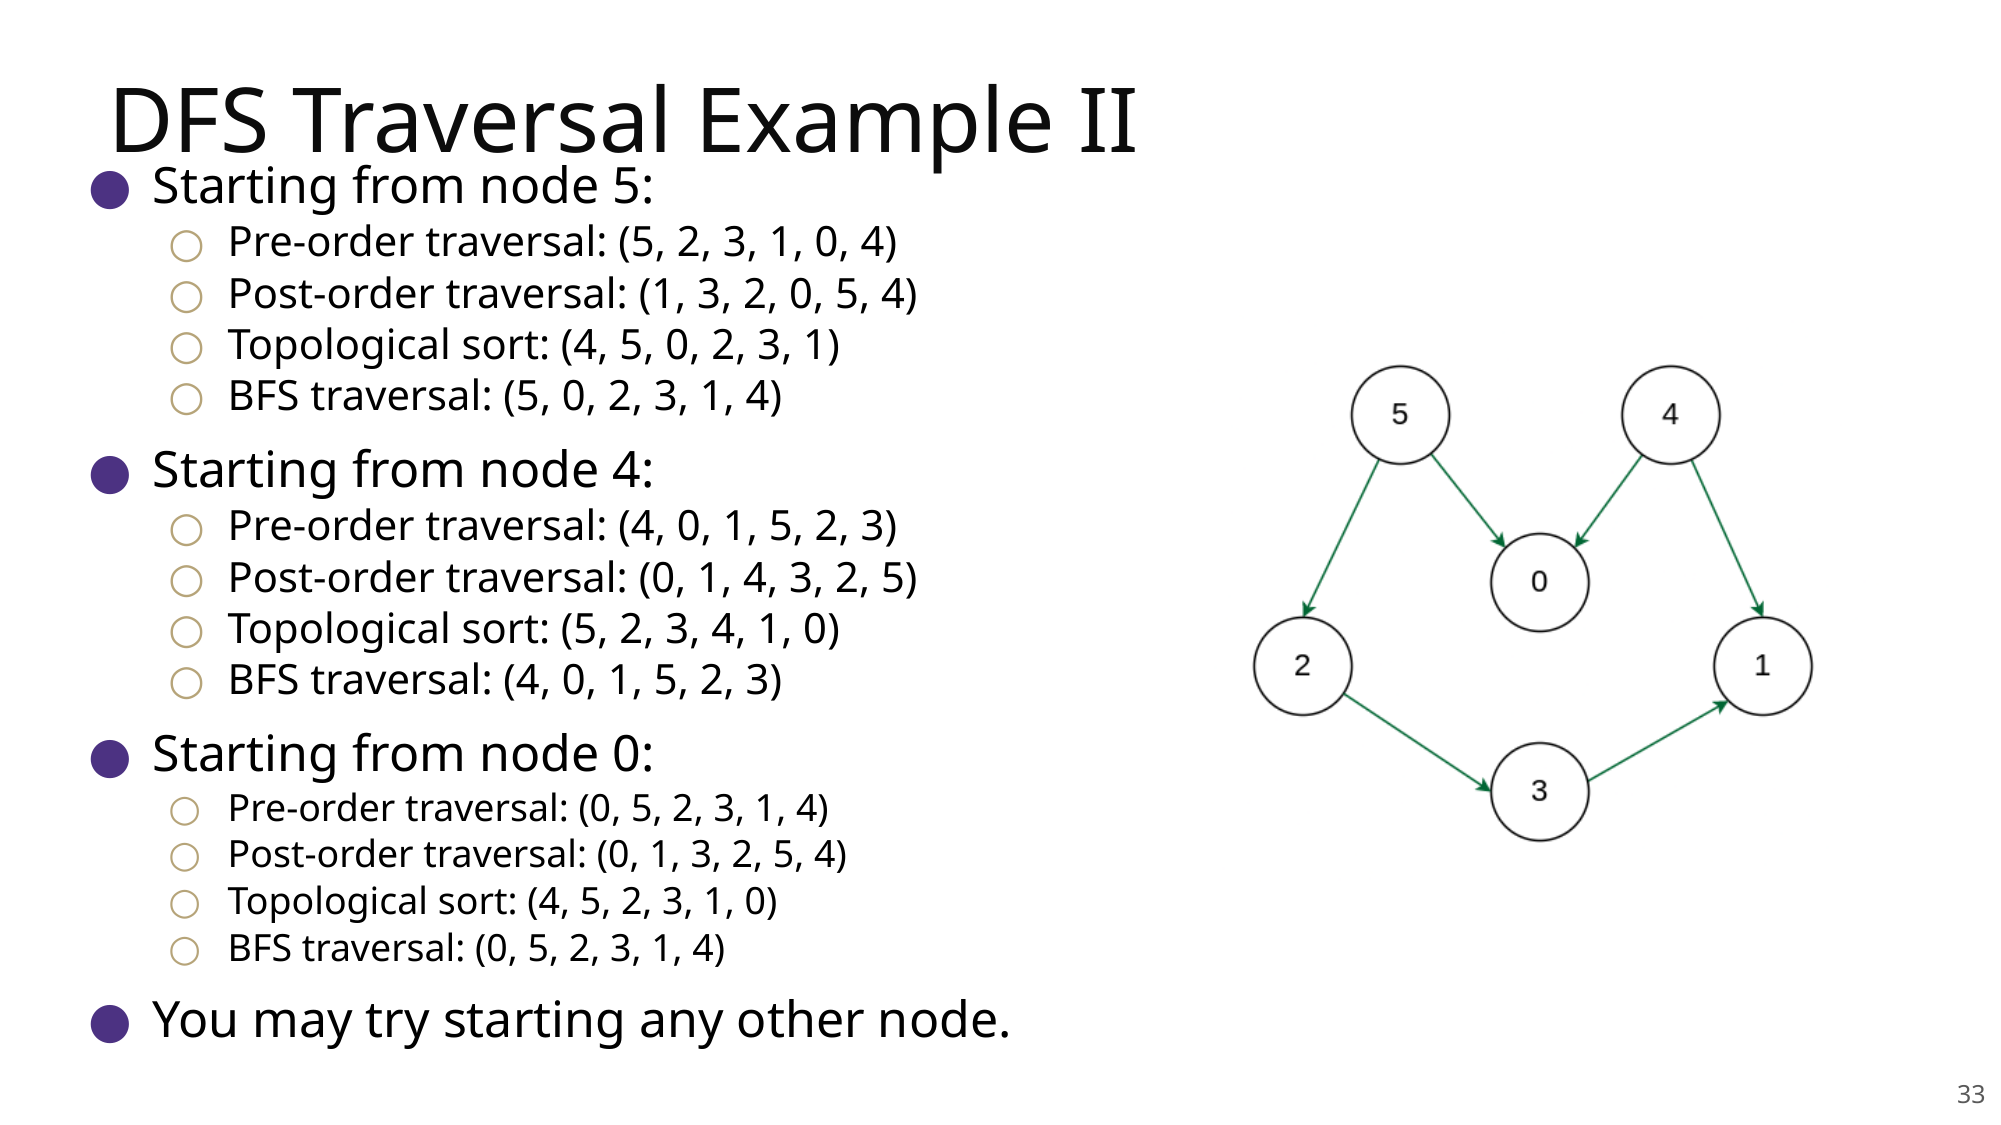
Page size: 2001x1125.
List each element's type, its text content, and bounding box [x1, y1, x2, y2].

picture [1191, 310, 1888, 882]
list Starting from node 5: Pre-order traversal: (5, 2, 3, 1, 0, 4) Post-order traversal: (1, 3, 2, 0, 5, 4) Topological sort: (4, 5, 0, 2, 3, 1) BFS traversal: (5, 0, 2, 3, 1, 4) Starting from node 4: Pre-order traversal: (4, 0, 1, 5, 2, 3) Post-order traversal: (0, 1, 4, 3, 2, 5) Topological sort: (5, 2, 3, 4, 1, 0) BFS traversal: (4, 0, 1, 5, 2, 3) Starting from node 0: Pre-order traversal: (0, 5, 2, 3, 1, 4) Post-order traversal: (0, 1, 3, 2, 5, 4) Topological sort: (4, 5, 2, 3, 1, 0) BFS traversal: (0, 5, 2, 3, 1, 4) You may try starting any other node. [70, 153, 1229, 1090]
title DFS Traversal Example II [94, 43, 1930, 210]
